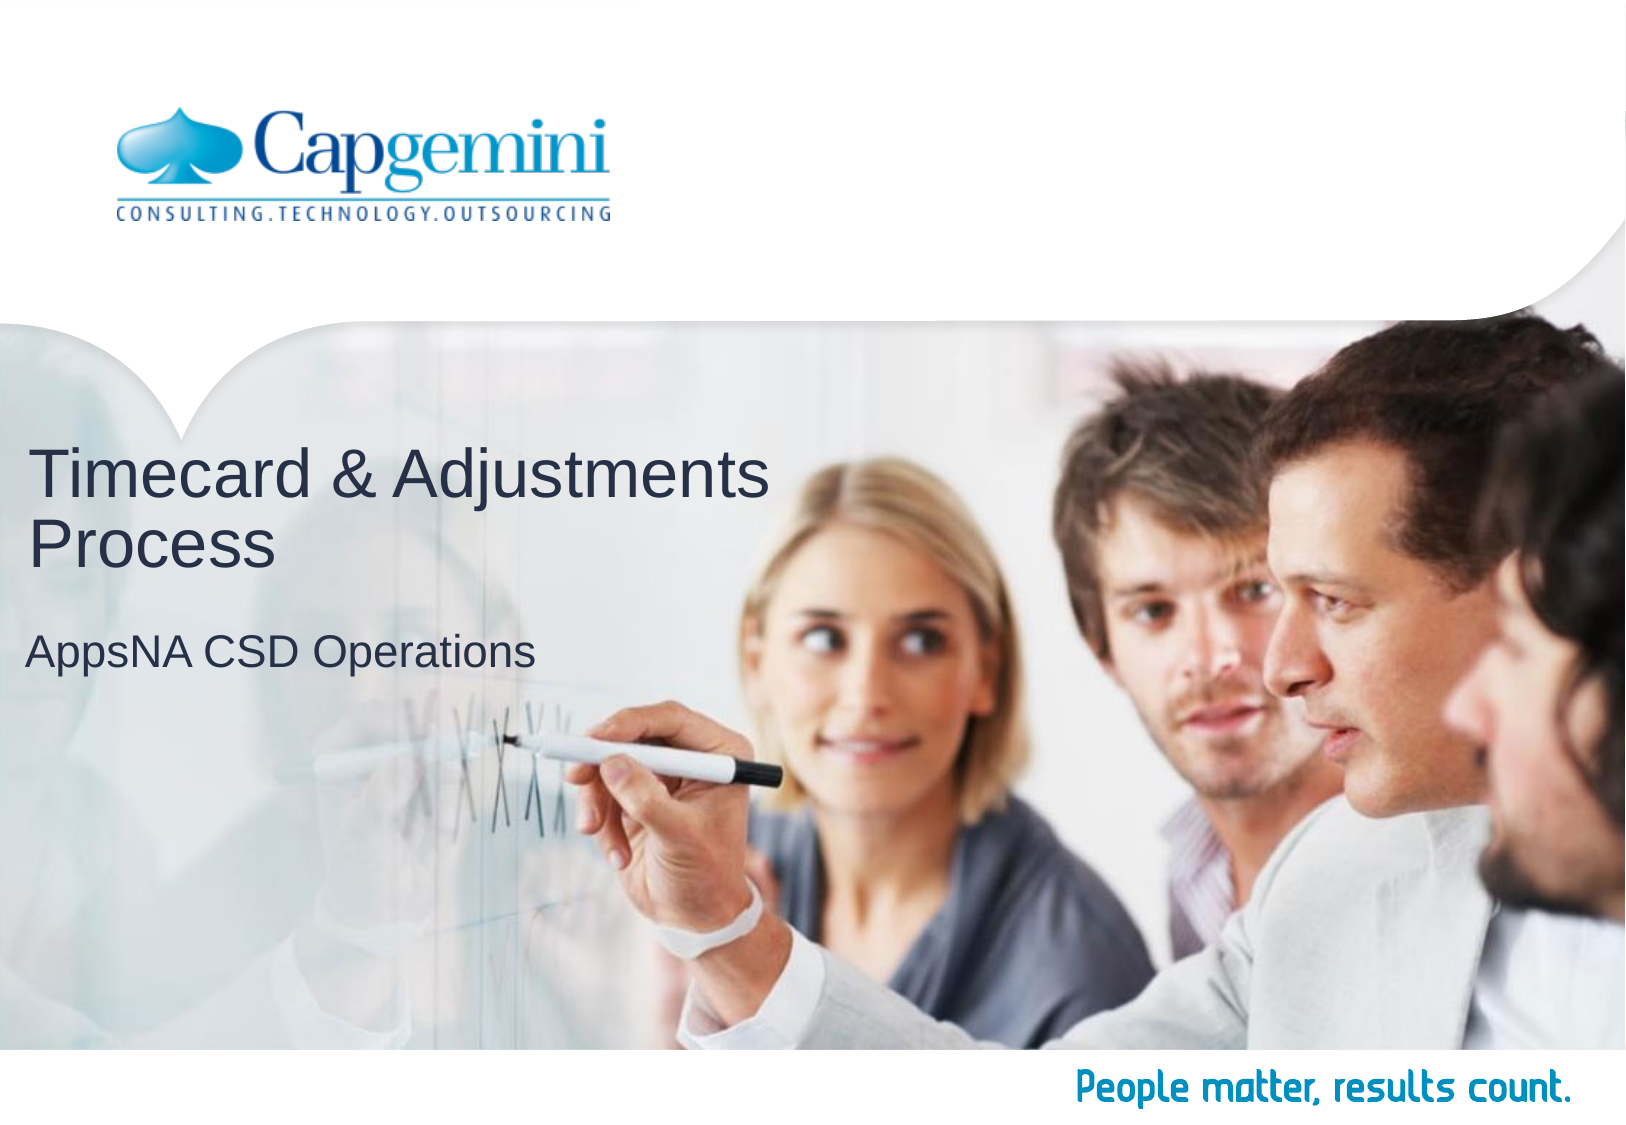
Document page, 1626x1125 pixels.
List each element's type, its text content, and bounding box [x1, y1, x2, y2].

subtitle AppsNA CSD Operations [24, 616, 663, 792]
title Timecard & Adjustments Process [28, 348, 945, 675]
picture [0, 223, 1625, 1049]
picture [117, 107, 610, 221]
